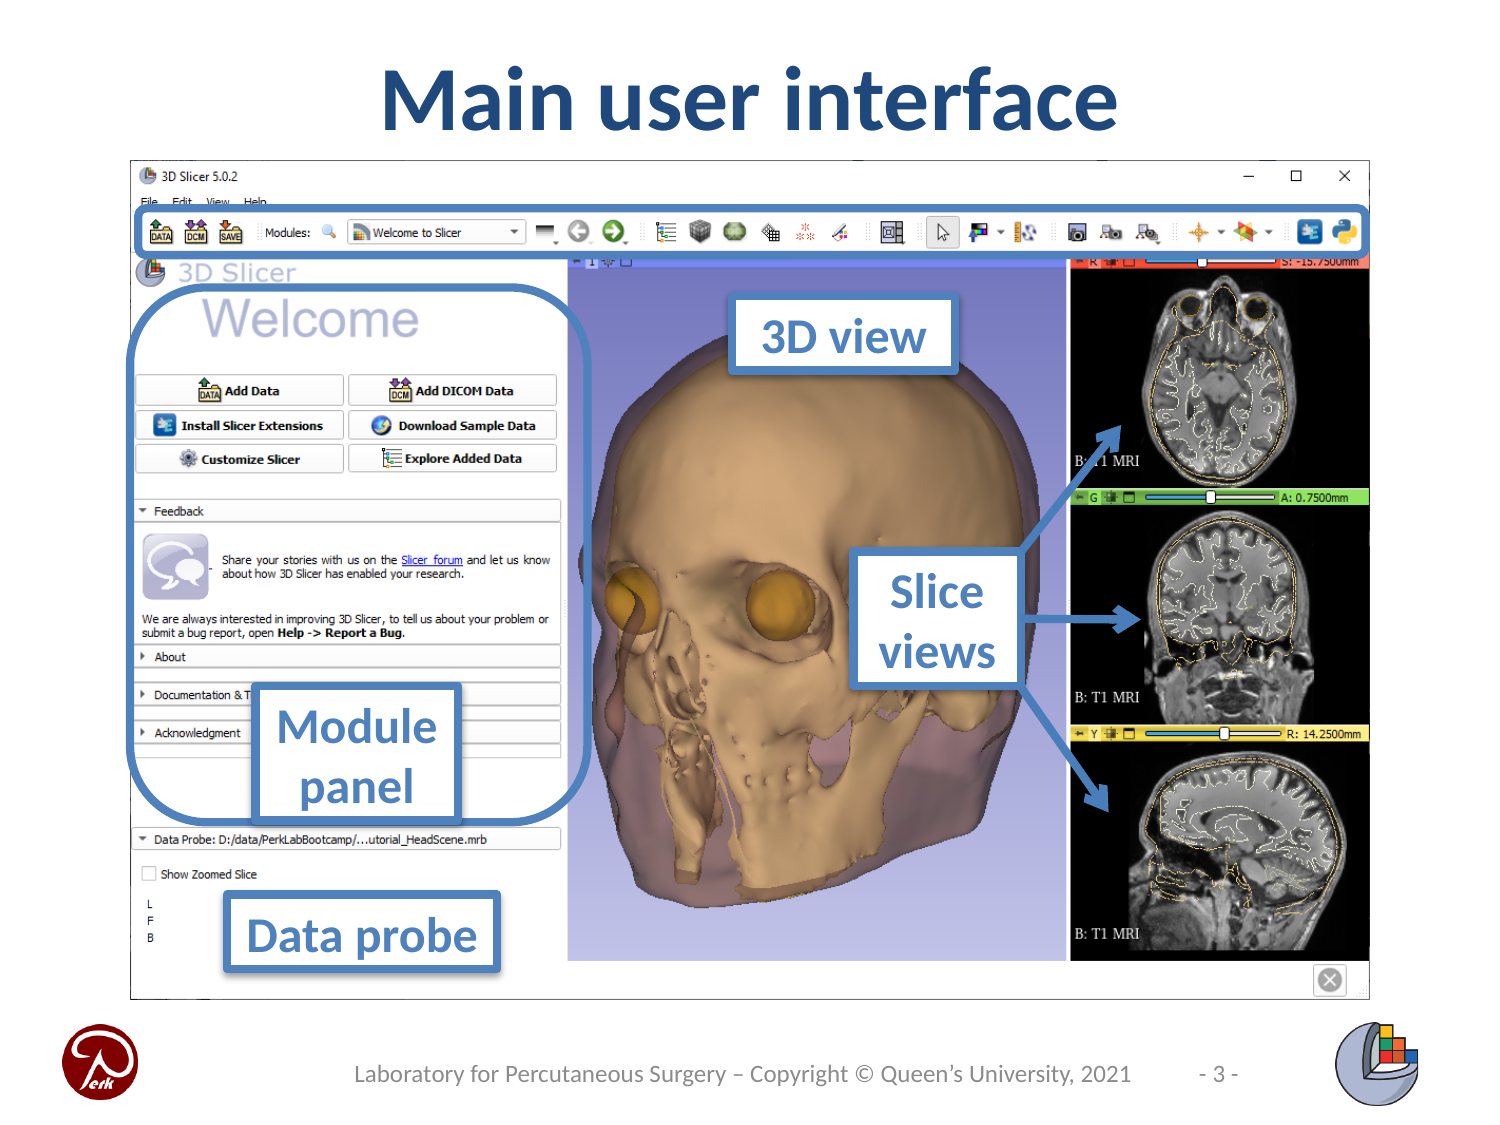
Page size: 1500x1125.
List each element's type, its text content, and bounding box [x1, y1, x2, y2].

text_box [1020, 424, 1122, 552]
slide_number - 3 - [1175, 1042, 1263, 1103]
picture [129, 160, 1370, 1001]
title Main user interface [74, 0, 1426, 188]
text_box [1020, 687, 1109, 813]
picture [1335, 1022, 1419, 1106]
footer Laboratory for Percutaneous Surgery – Copyright © Queen’s University, 2021 [312, 1042, 1175, 1103]
picture [62, 1024, 138, 1100]
